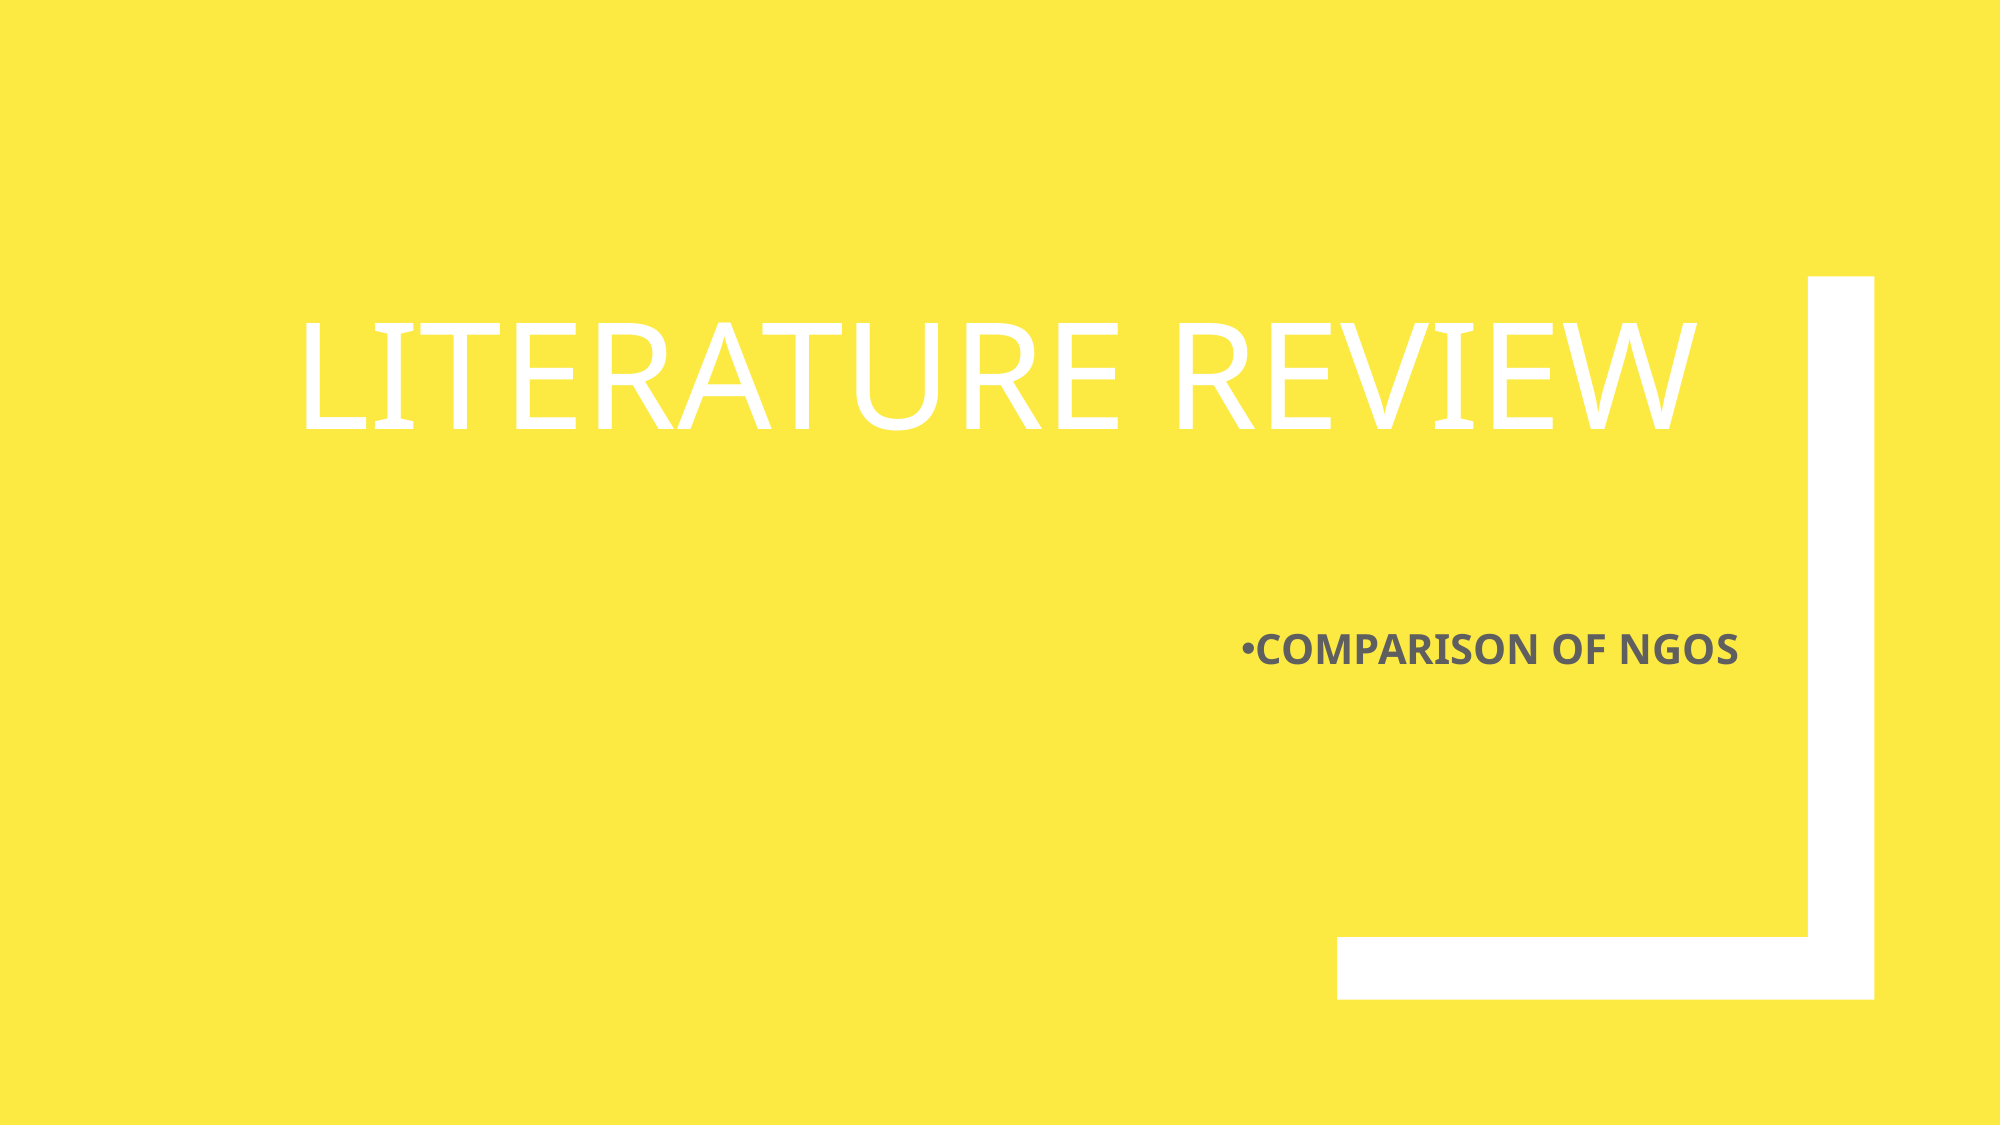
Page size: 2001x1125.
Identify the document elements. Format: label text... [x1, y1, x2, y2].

title LITERATURE REVIEW [177, 295, 1755, 470]
list COMPARISON OF NGOS [177, 590, 1755, 837]
